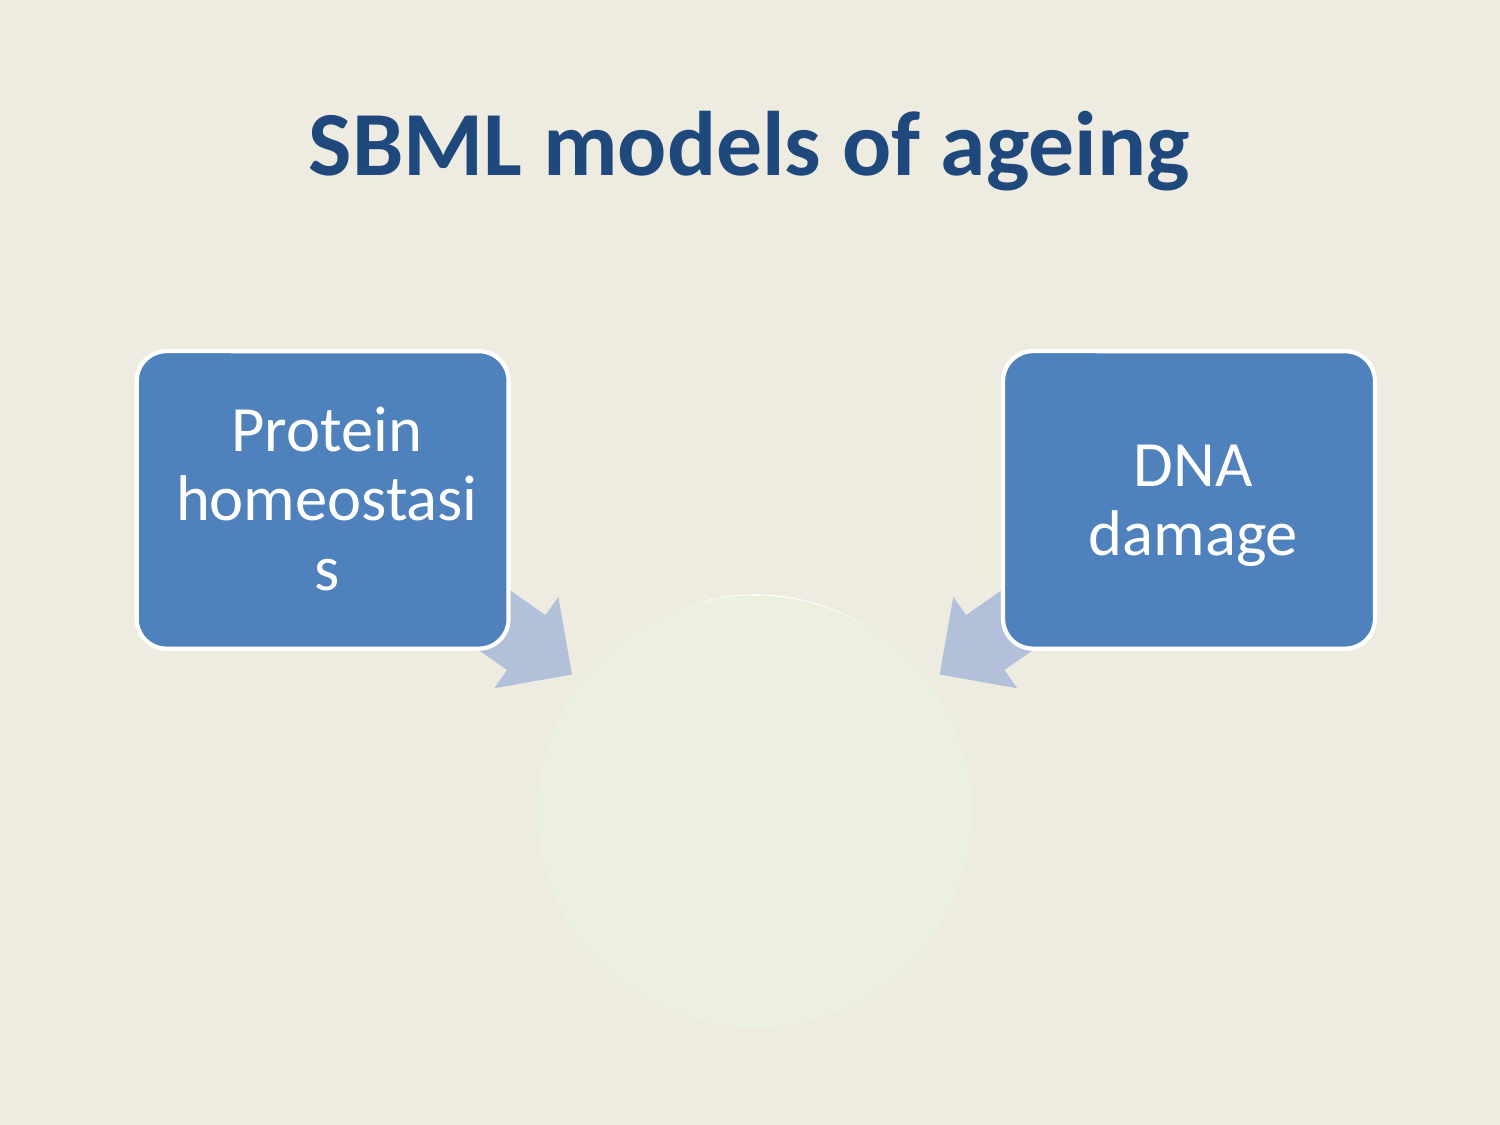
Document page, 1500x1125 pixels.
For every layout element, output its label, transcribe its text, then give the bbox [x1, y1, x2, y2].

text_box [135, 266, 1377, 1095]
title SBML models of ageing [75, 45, 1425, 233]
